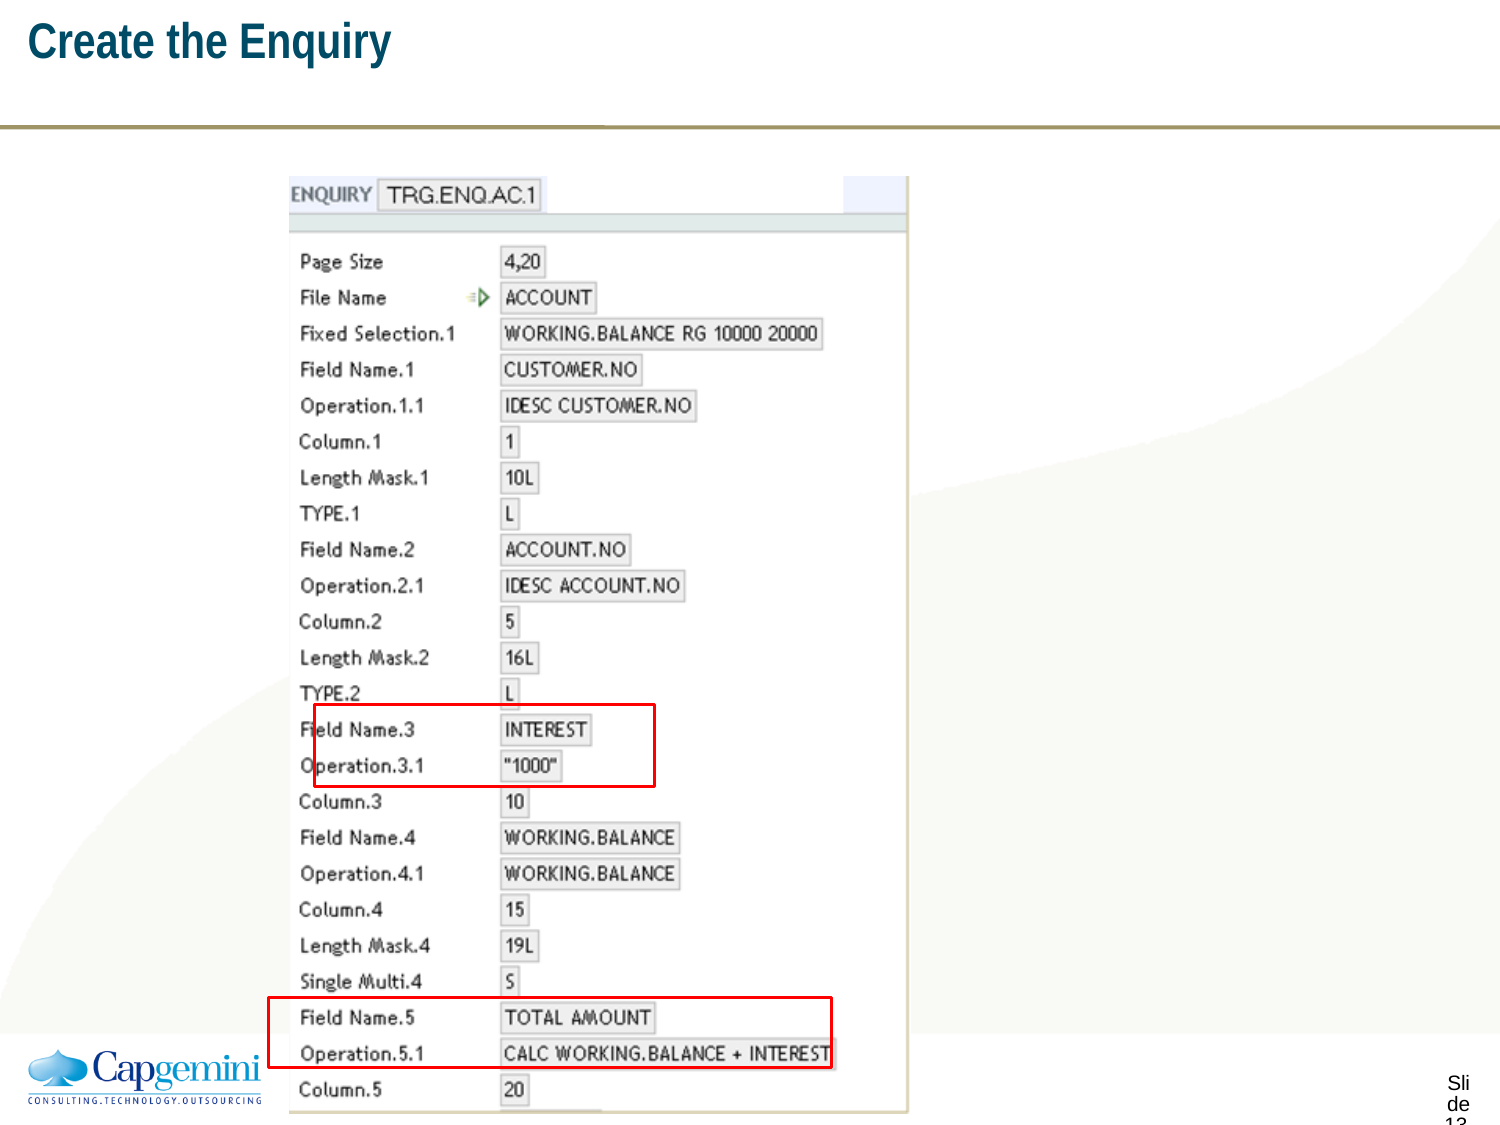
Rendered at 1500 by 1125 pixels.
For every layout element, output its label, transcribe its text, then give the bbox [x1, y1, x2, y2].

picture [0, 0, 1500, 125]
title Create the Enquiry [12, 7, 1163, 71]
text_box [267, 995, 284, 1070]
slide_number Slide 130 [1438, 1094, 1478, 1117]
picture [0, 130, 1500, 1125]
